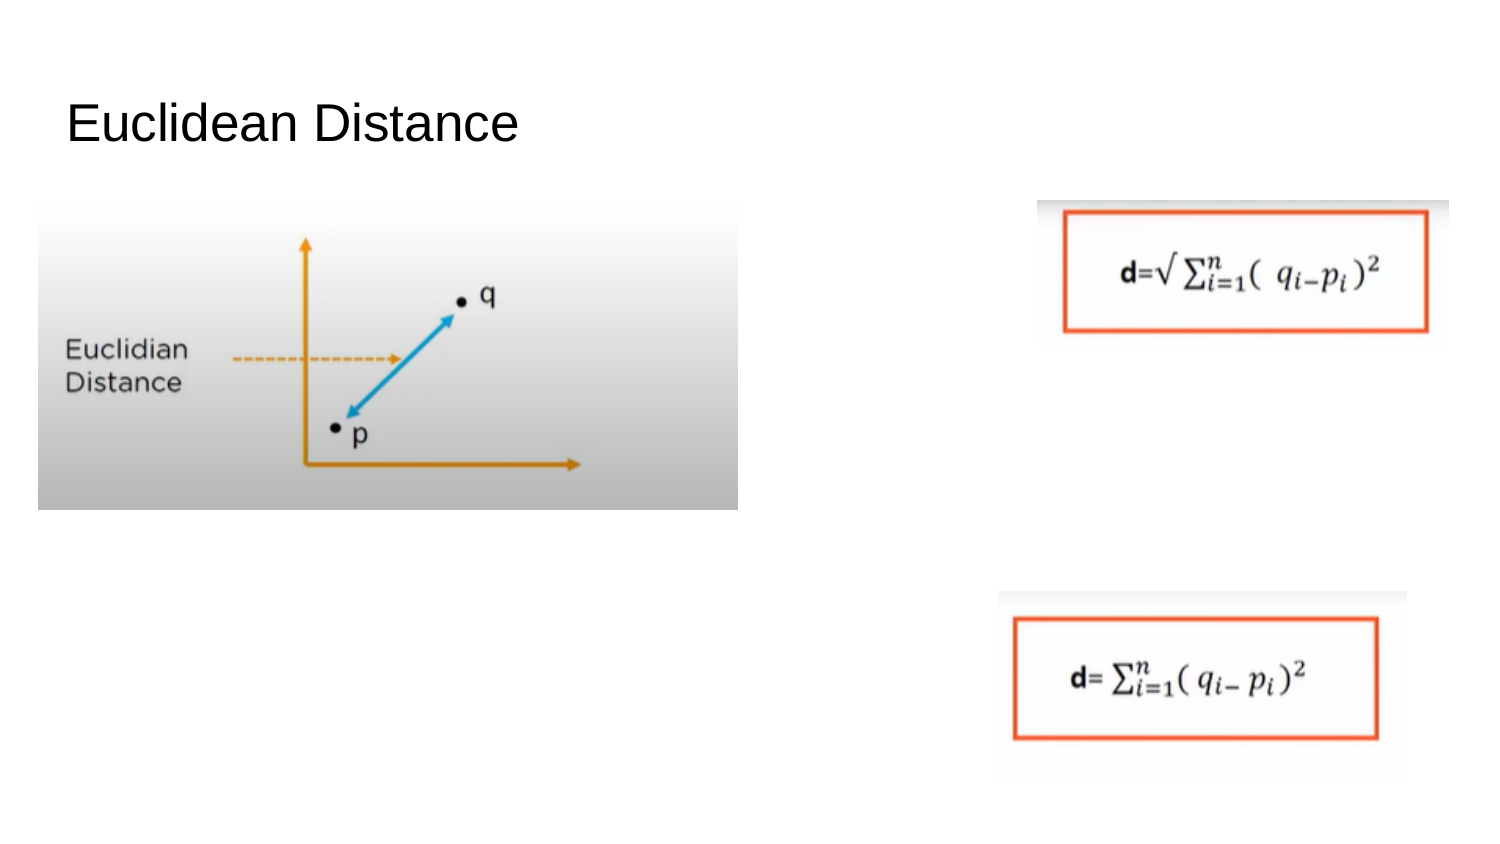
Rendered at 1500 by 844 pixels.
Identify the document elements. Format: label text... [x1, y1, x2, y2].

title Euclidean Distance [51, 72, 1449, 167]
picture [1037, 199, 1450, 346]
picture [998, 591, 1407, 783]
picture [38, 199, 738, 510]
